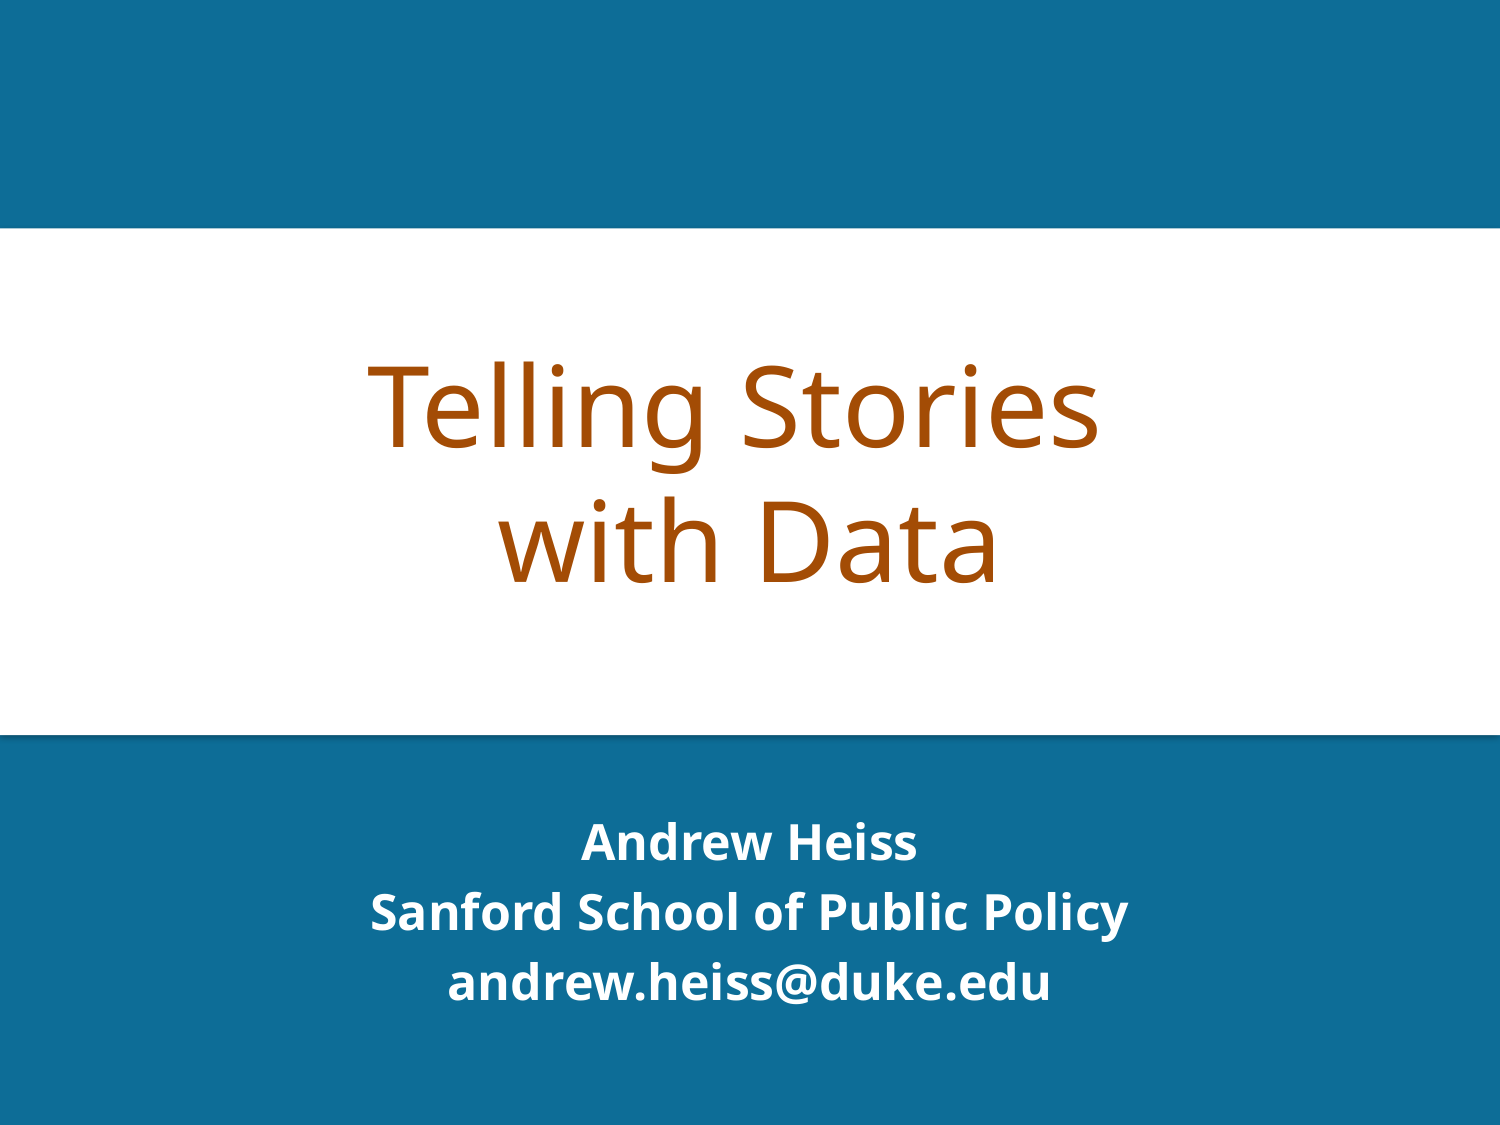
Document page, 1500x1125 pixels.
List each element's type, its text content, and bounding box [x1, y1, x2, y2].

subtitle Andrew Heiss Sanford School of Public Policy andrew.heiss@duke.edu [225, 803, 1275, 1091]
text_box [0, 228, 1500, 736]
title Telling Stories with Data [112, 349, 1388, 591]
